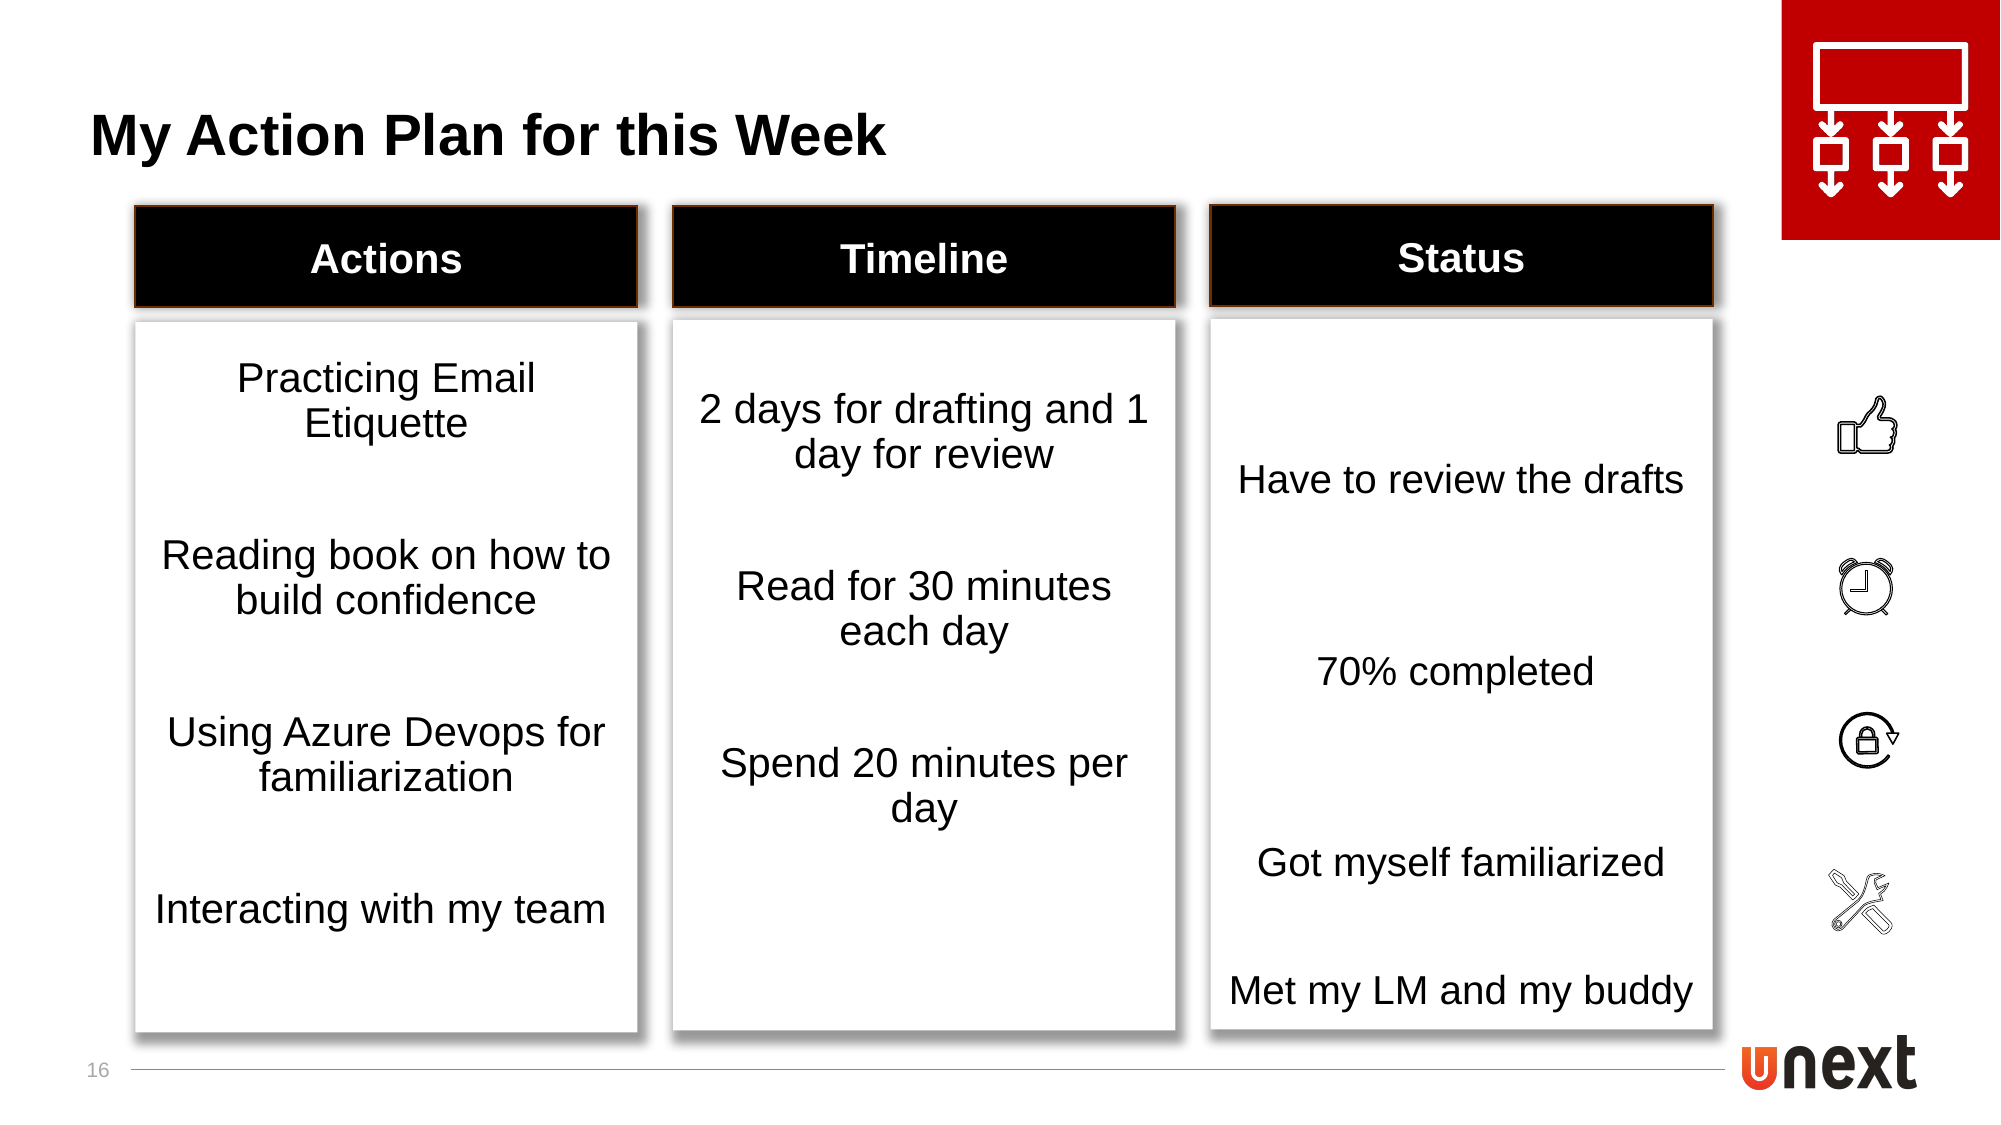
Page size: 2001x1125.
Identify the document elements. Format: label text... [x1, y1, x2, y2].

text_box [1781, 0, 2000, 241]
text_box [1798, 519, 1935, 656]
text_box 2 days for drafting and 1 day for review Read for 30 minutes each day Spend 20 minutes per day [673, 319, 1176, 1031]
text_box Have to review the drafts 70% completed Got myself familiarized Met my LM and my buddy [1210, 319, 1713, 1030]
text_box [1793, 833, 1929, 969]
text_box Actions [134, 205, 638, 308]
text_box Status [1209, 204, 1714, 307]
text_box Timeline [672, 205, 1176, 308]
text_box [1798, 364, 1935, 500]
picture [1804, 33, 1977, 207]
title My Action Plan for this Week [76, 78, 1804, 196]
slide_number 16 [48, 1047, 110, 1091]
text_box Practicing Email Etiquette Reading book on how to build confidence Using Azure Devops for familiarization Interacting with my team [135, 322, 638, 1033]
picture [1742, 1035, 1917, 1090]
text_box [1798, 674, 1935, 810]
